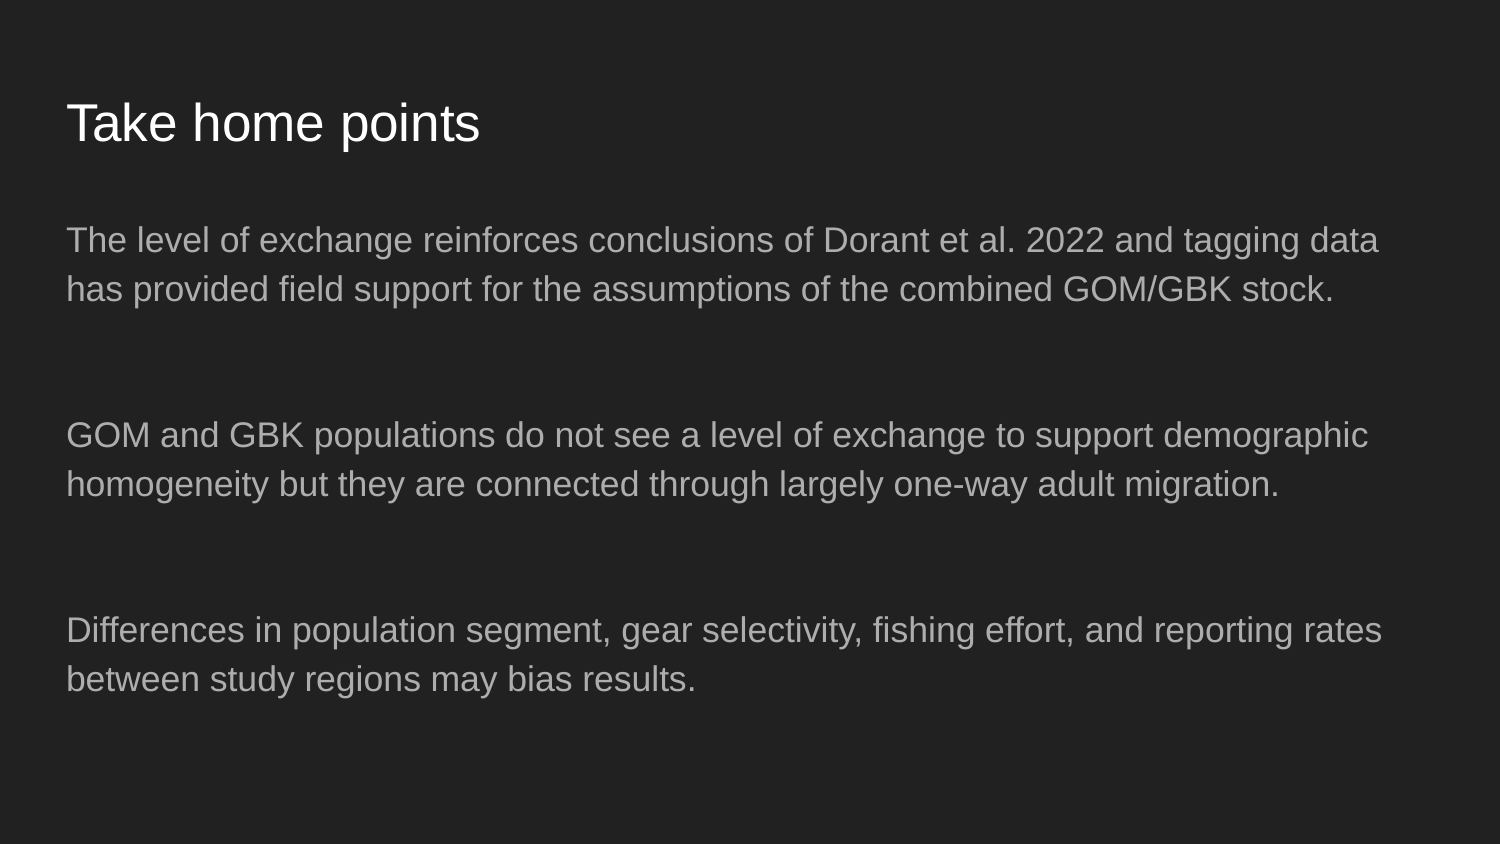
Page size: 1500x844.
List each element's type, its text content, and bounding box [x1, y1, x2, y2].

list The level of exchange reinforces conclusions of Dorant et al. 2022 and tagging data has provided field support for the assumptions of the combined GOM/GBK stock. GOM and GBK populations do not see a level of exchange to support demographic homogeneity but they are connected through largely one-way adult migration. Differences in population segment, gear selectivity, fishing effort, and reporting rates between study regions may bias results. [51, 129, 1449, 785]
title Take home points [51, 72, 1449, 129]
